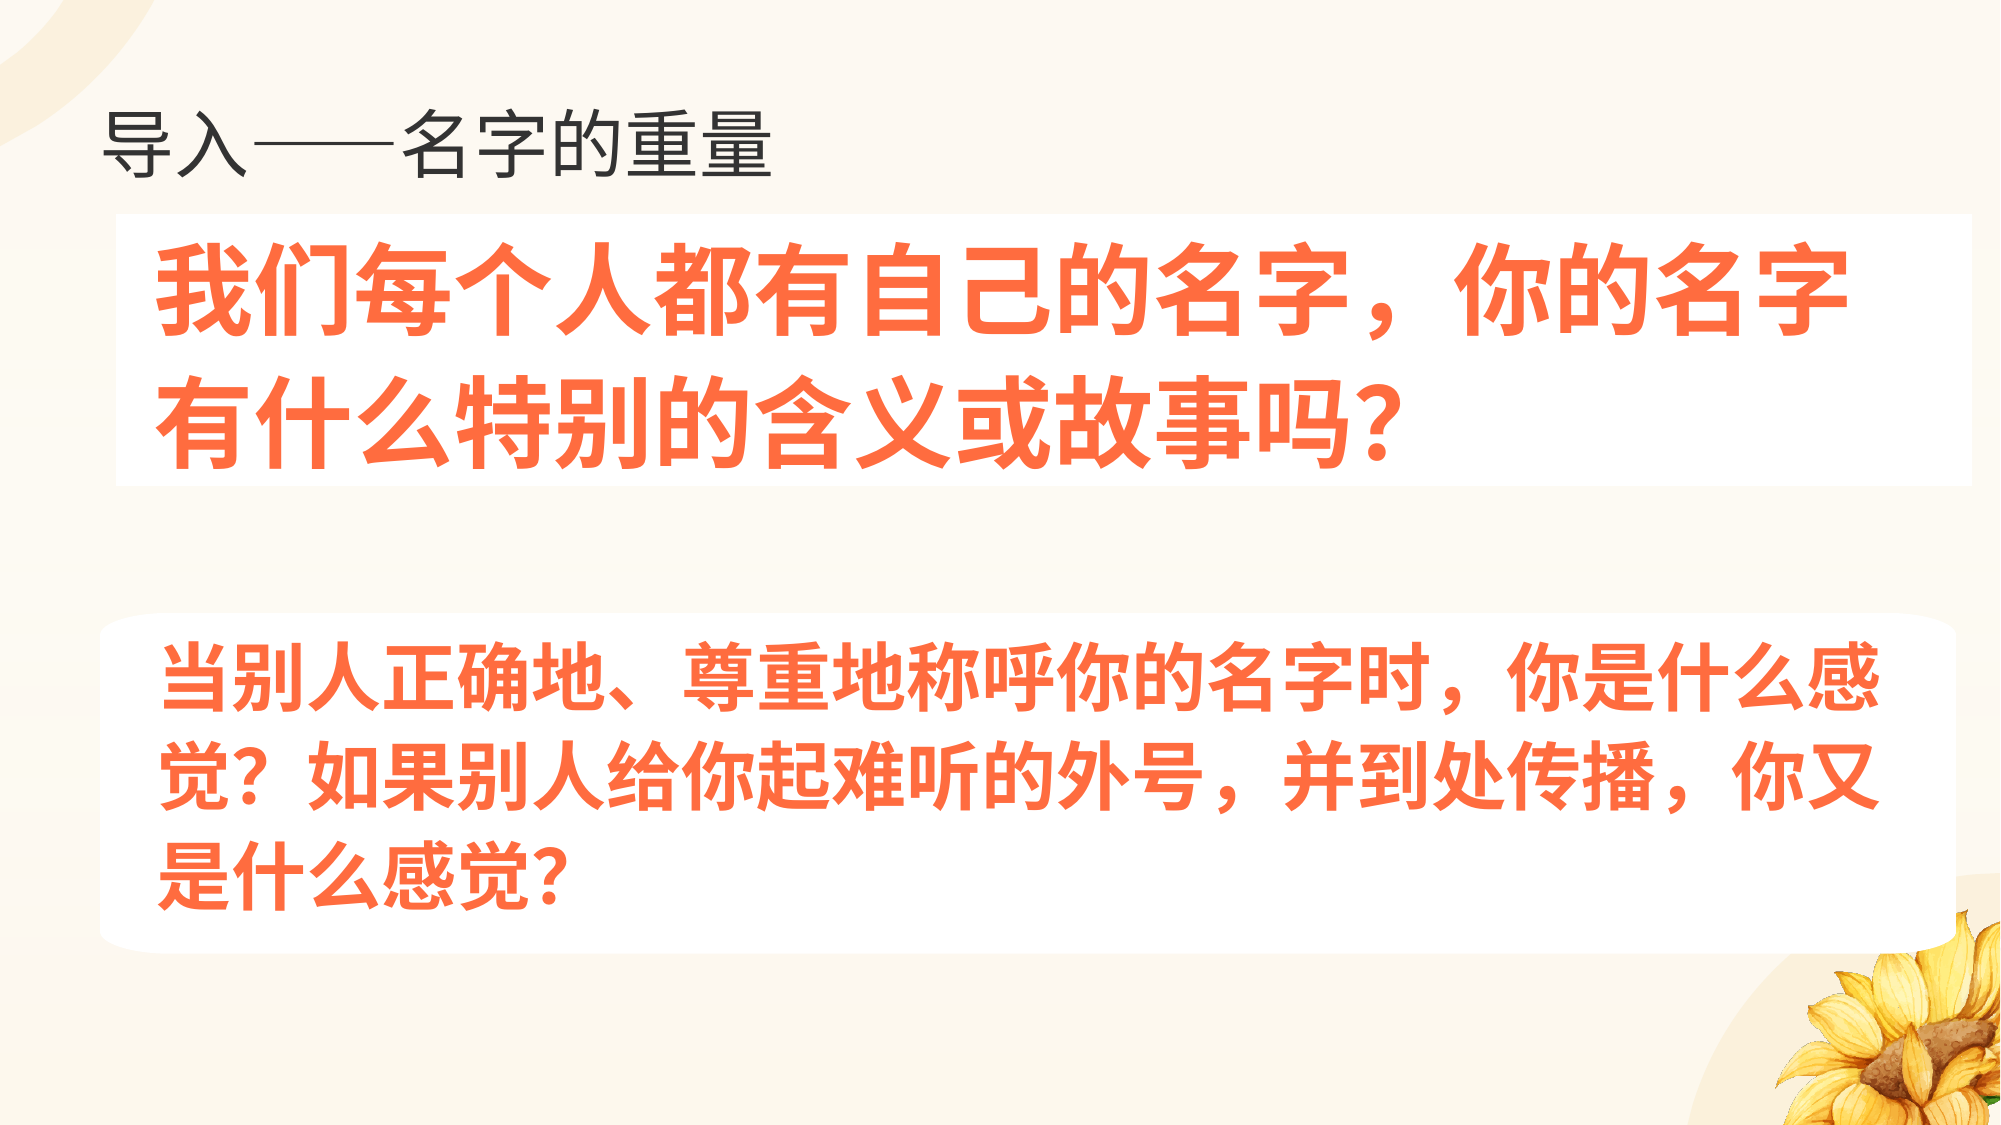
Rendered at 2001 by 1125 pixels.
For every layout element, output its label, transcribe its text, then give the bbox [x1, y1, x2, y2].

title 导入——名字的重量 [99, 87, 1900, 188]
text_box [99, 613, 1957, 954]
list 我们每个人都有自己的名字，你的名字有什么特别的含义或故事吗？ [153, 214, 1912, 367]
list [116, 214, 1973, 486]
picture [1721, 909, 2001, 1125]
text_box 当别人正确地、尊重地称呼你的名字时，你是什么感觉？如果别人给你起难听的外号，并到处传播，你又是什么感觉？ [142, 612, 1900, 927]
